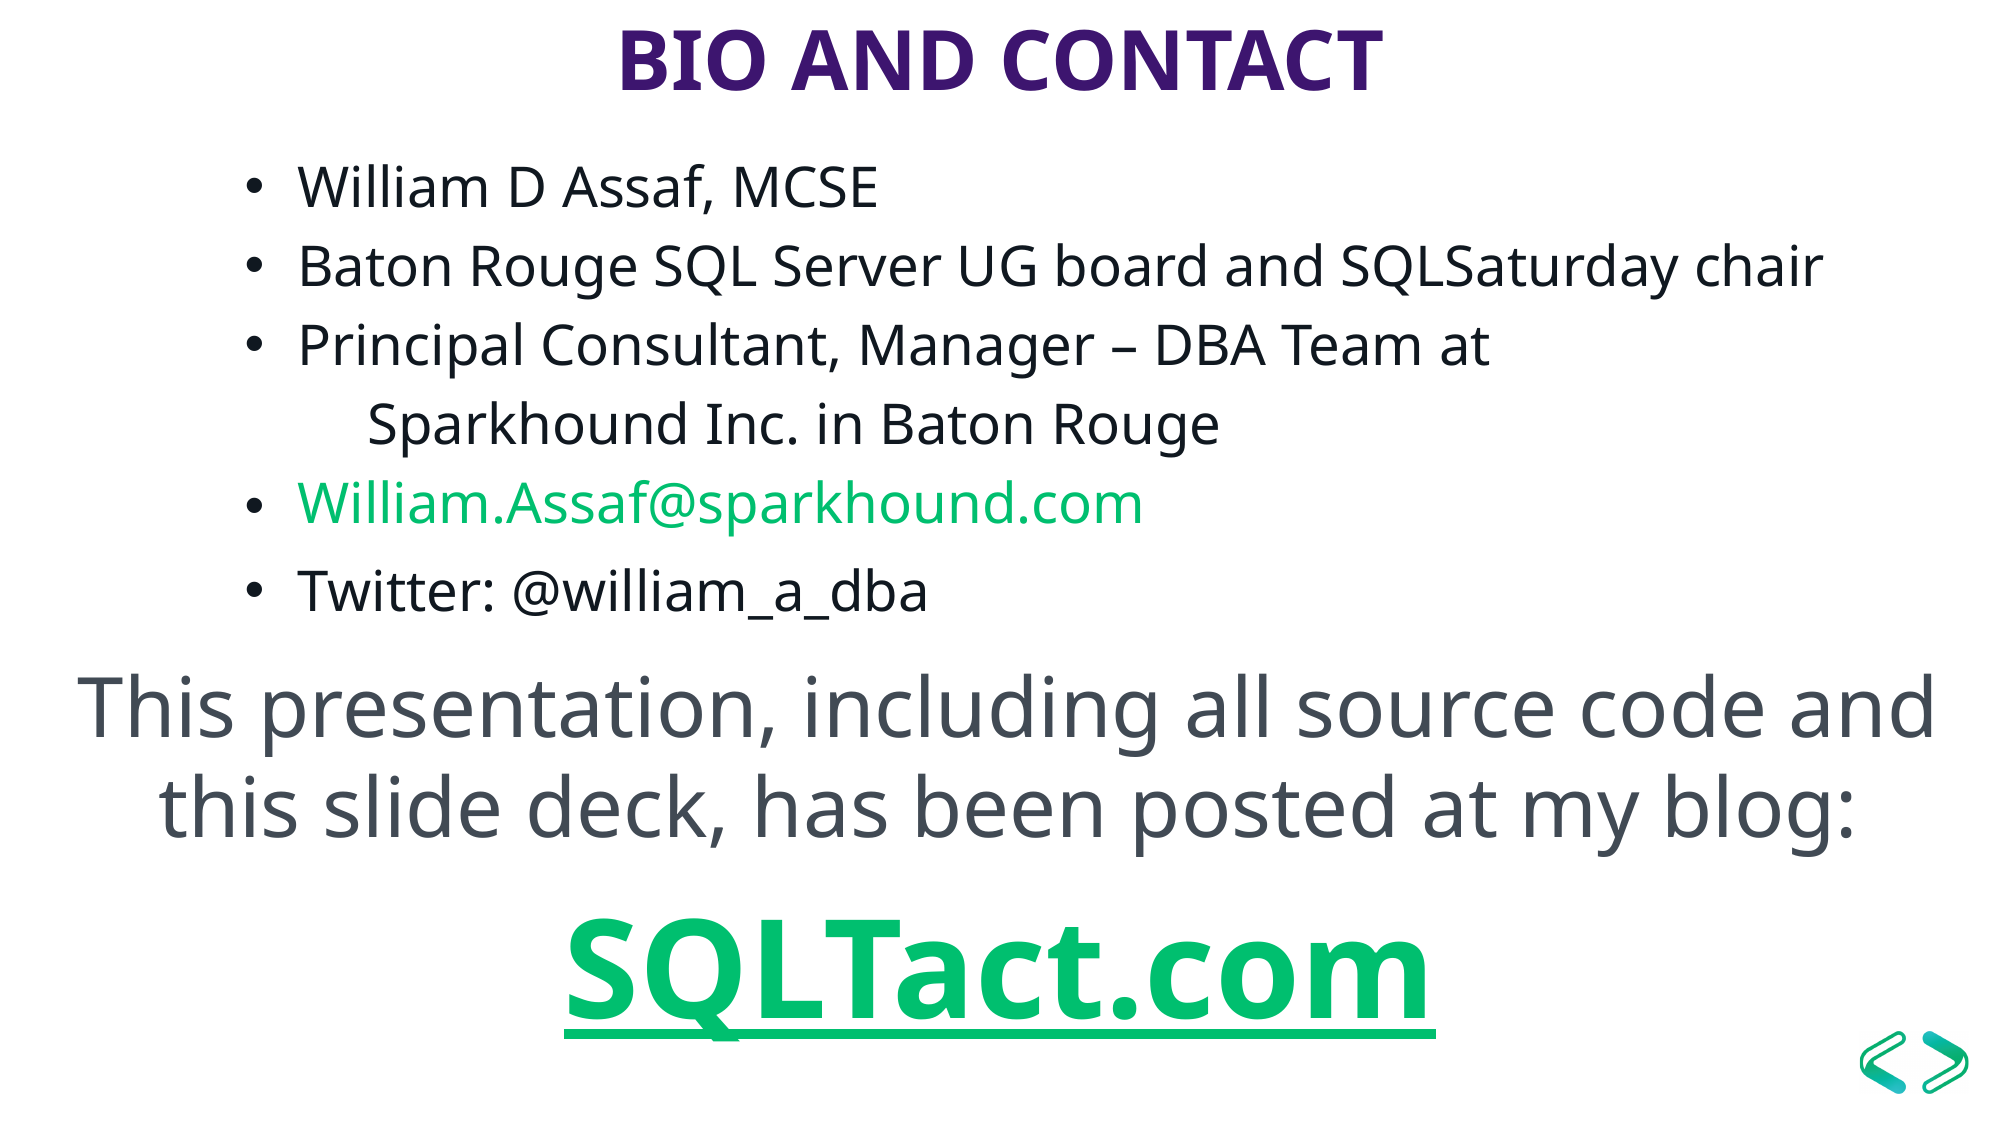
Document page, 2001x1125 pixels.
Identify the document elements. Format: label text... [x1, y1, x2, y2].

list This presentation, including all source code and this slide deck, has been posted at my blog: SQLTact.com [0, 654, 2000, 1094]
text_box Bio and contact [0, 0, 2000, 125]
text_box William D Assaf, MCSE Baton Rouge SQL Server UG board and SQLSaturday chair Principal Consultant, Manager – DBA Team at Sparkhound Inc. in Baton Rouge William.Assaf@sparkhound.com Twitter: @william_a_dba [229, 143, 2000, 636]
